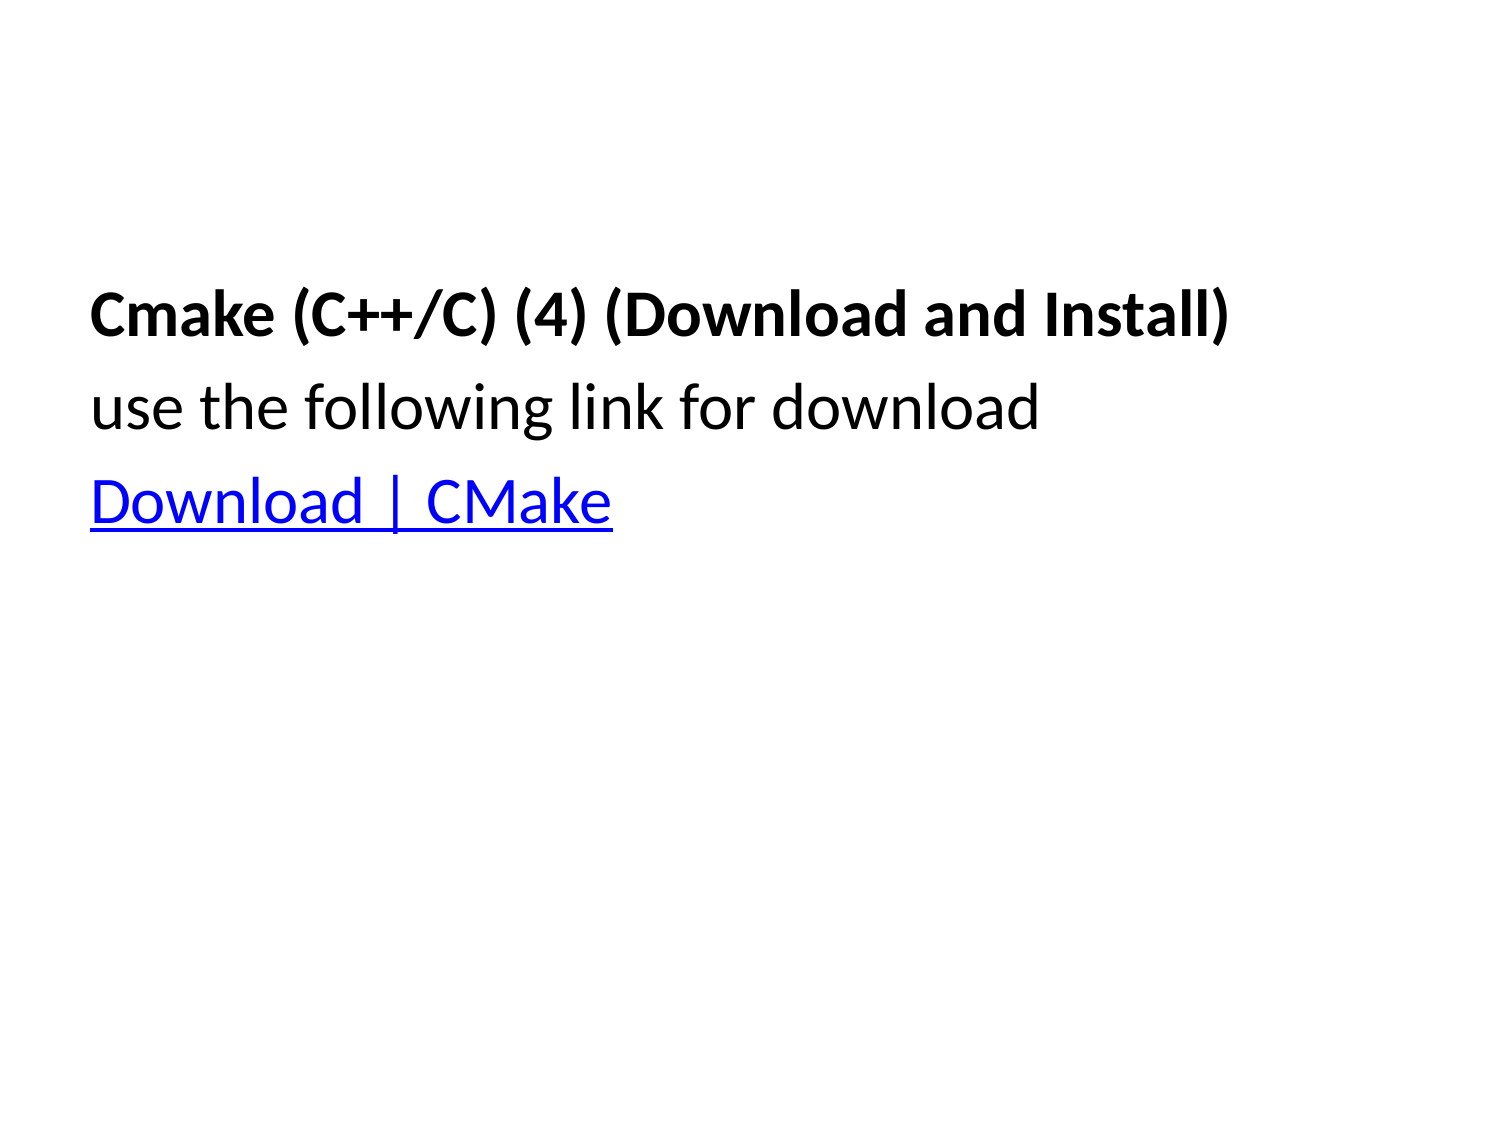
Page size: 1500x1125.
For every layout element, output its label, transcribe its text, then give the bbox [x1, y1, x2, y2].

list Cmake (C++/C) (4) (Download and Install) use the following link for download Download | CMake [75, 262, 1425, 1005]
